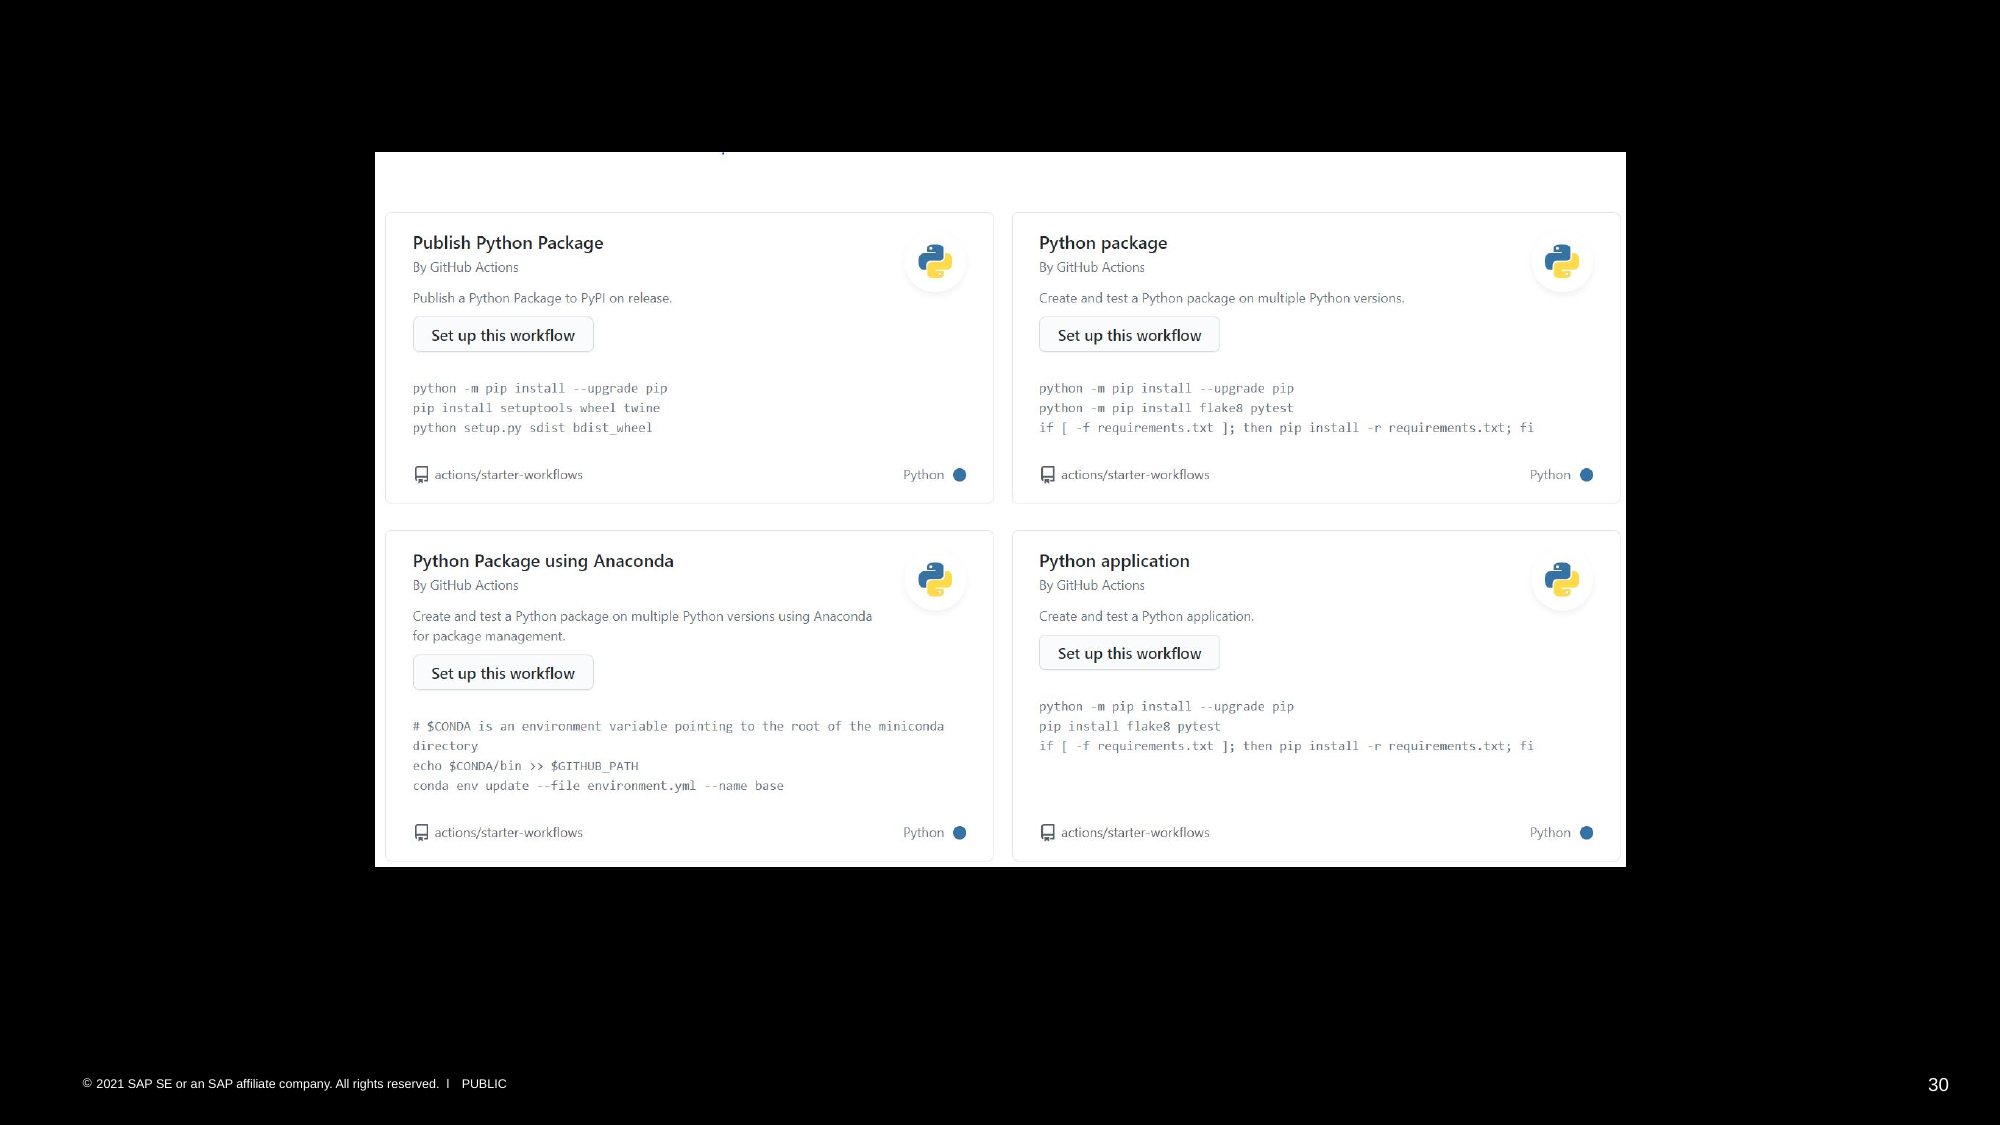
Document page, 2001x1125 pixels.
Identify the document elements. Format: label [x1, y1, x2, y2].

list [375, 152, 1626, 867]
